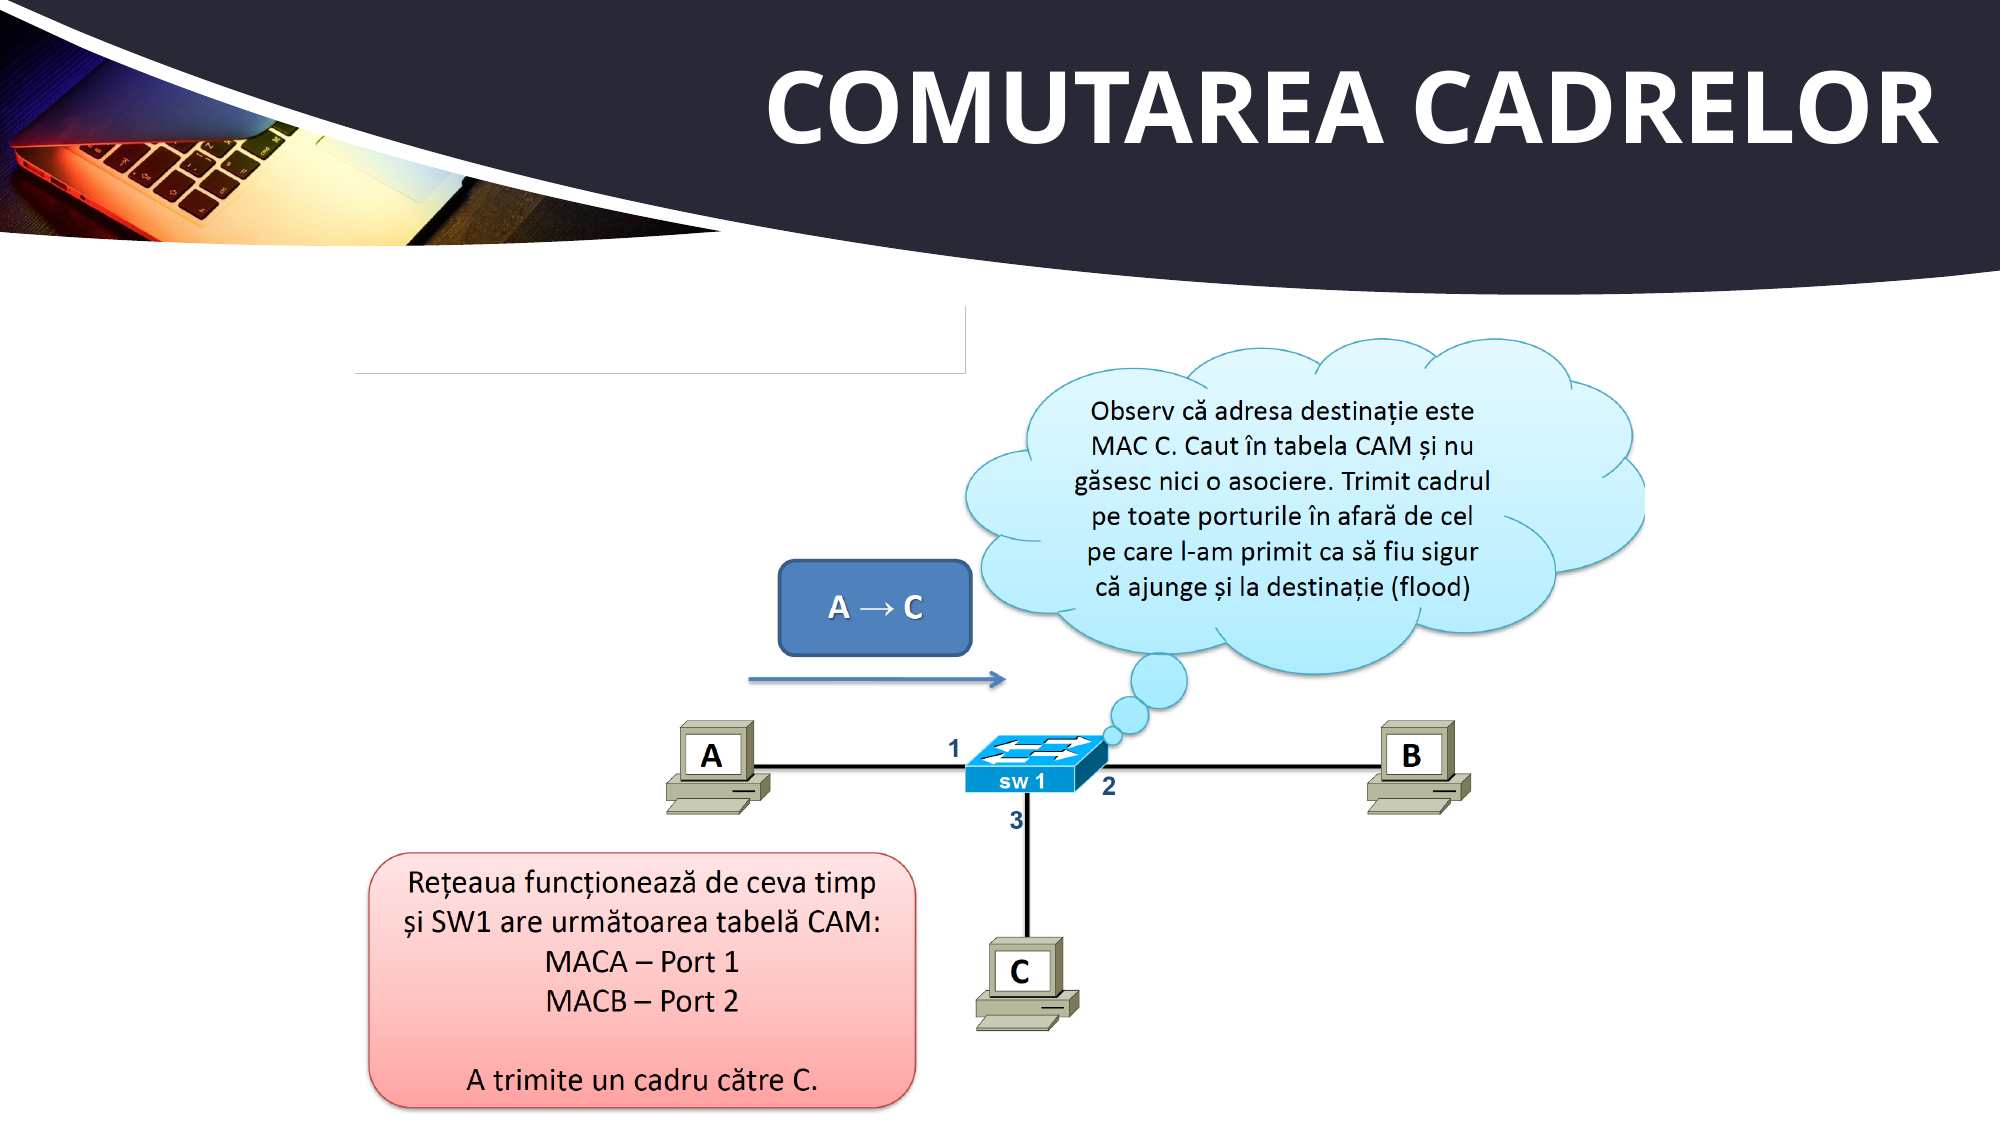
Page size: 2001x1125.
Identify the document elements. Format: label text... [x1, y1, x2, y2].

picture [0, 9, 722, 247]
title Comutarea cadrelor [137, 2, 2000, 220]
picture [355, 306, 1645, 1123]
